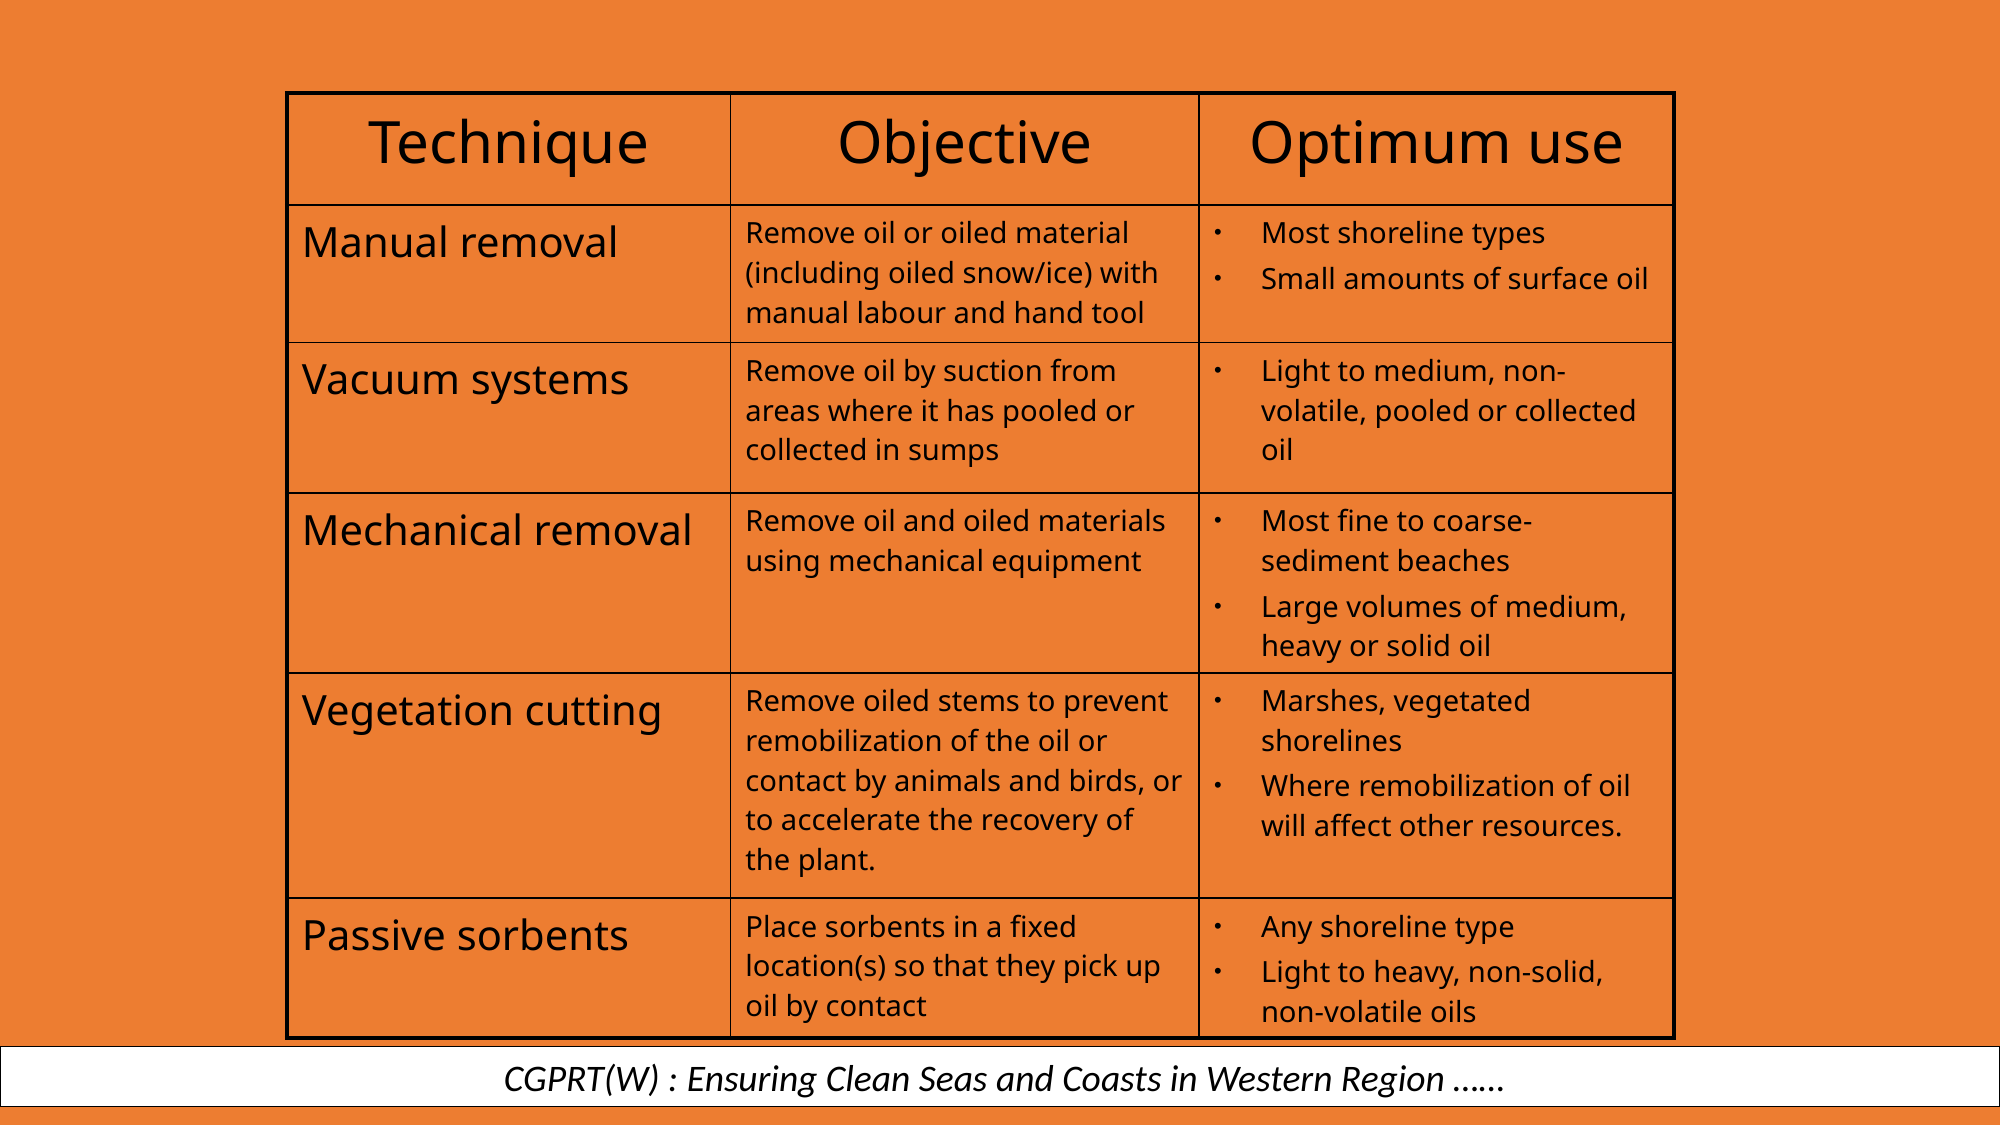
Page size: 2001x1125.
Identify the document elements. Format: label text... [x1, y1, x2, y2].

table_cell Any shoreline type Light to heavy, non-solid, non-volatile oils [1200, 899, 1672, 1036]
table_cell Light to medium, non-volatile, pooled or collected oil [1200, 343, 1672, 492]
table_cell Most shoreline types Small amounts of surface oil [1200, 206, 1672, 342]
table_cell Vacuum systems [289, 343, 730, 492]
table_cell Remove oiled stems to prevent remobilization of the oil or contact by animals and birds, or to accelerate the recovery of the plant. [731, 674, 1198, 897]
table_cell Vegetation cutting [289, 674, 730, 897]
table_cell Mechanical removal [289, 494, 730, 672]
table_header Optimum use [1200, 95, 1672, 204]
table_cell Remove oil by suction from areas where it has pooled or collected in sumps [731, 343, 1198, 492]
table_header Technique [289, 95, 730, 204]
table_cell Marshes, vegetated shorelines Where remobilization of oil will affect other resources. [1200, 674, 1672, 897]
table_cell Remove oil and oiled materials using mechanical equipment [731, 494, 1198, 672]
table_cell Place sorbents in a fixed location(s) so that they pick up oil by contact [731, 899, 1198, 1036]
table_cell Most fine to coarse-sediment beaches Large volumes of medium, heavy or solid oil [1200, 494, 1672, 672]
text_box CGPRT(W) : Ensuring Clean Seas and Coasts in Western Region …… [0, 1046, 2000, 1107]
table_cell Manual removal [289, 206, 730, 342]
table_header Objective [731, 95, 1198, 204]
table_cell Remove oil or oiled material (including oiled snow/ice) with manual labour and hand tool [731, 206, 1198, 342]
table_cell Passive sorbents [289, 899, 730, 1036]
